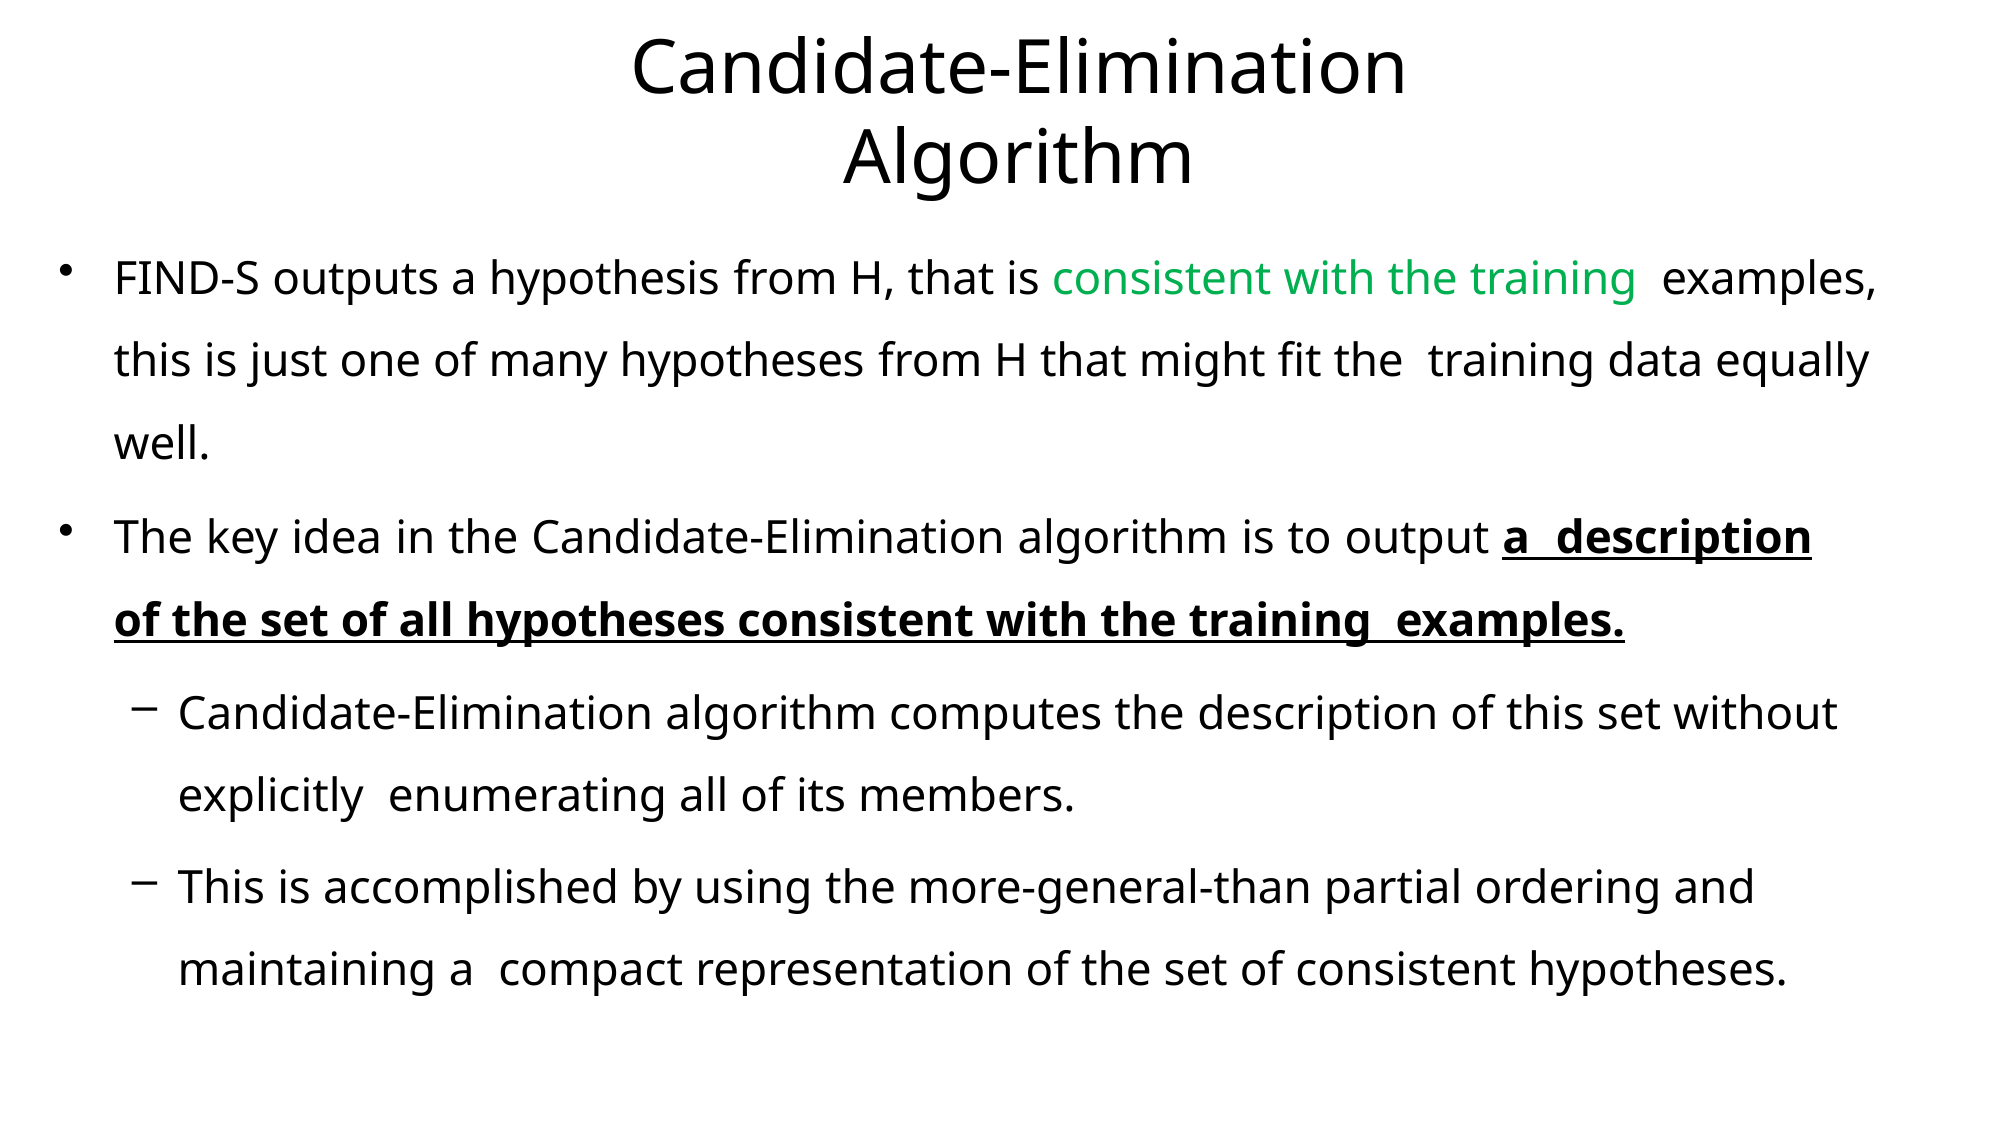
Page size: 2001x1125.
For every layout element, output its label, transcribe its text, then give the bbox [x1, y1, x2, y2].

text_box FIND-S outputs a hypothesis from H, that is consistent with the training examples, this is just one of many hypotheses from H that might fit the training data equally well. The key idea in the Candidate-Elimination algorithm is to output a description of the set of all hypotheses consistent with the training examples. Candidate-Elimination algorithm computes the description of this set without explicitly enumerating all of its members. This is accomplished by using the more-general-than partial ordering and maintaining a compact representation of the set of consistent hypotheses. [56, 219, 1925, 995]
title Candidate-Elimination Algorithm [542, 12, 1496, 203]
